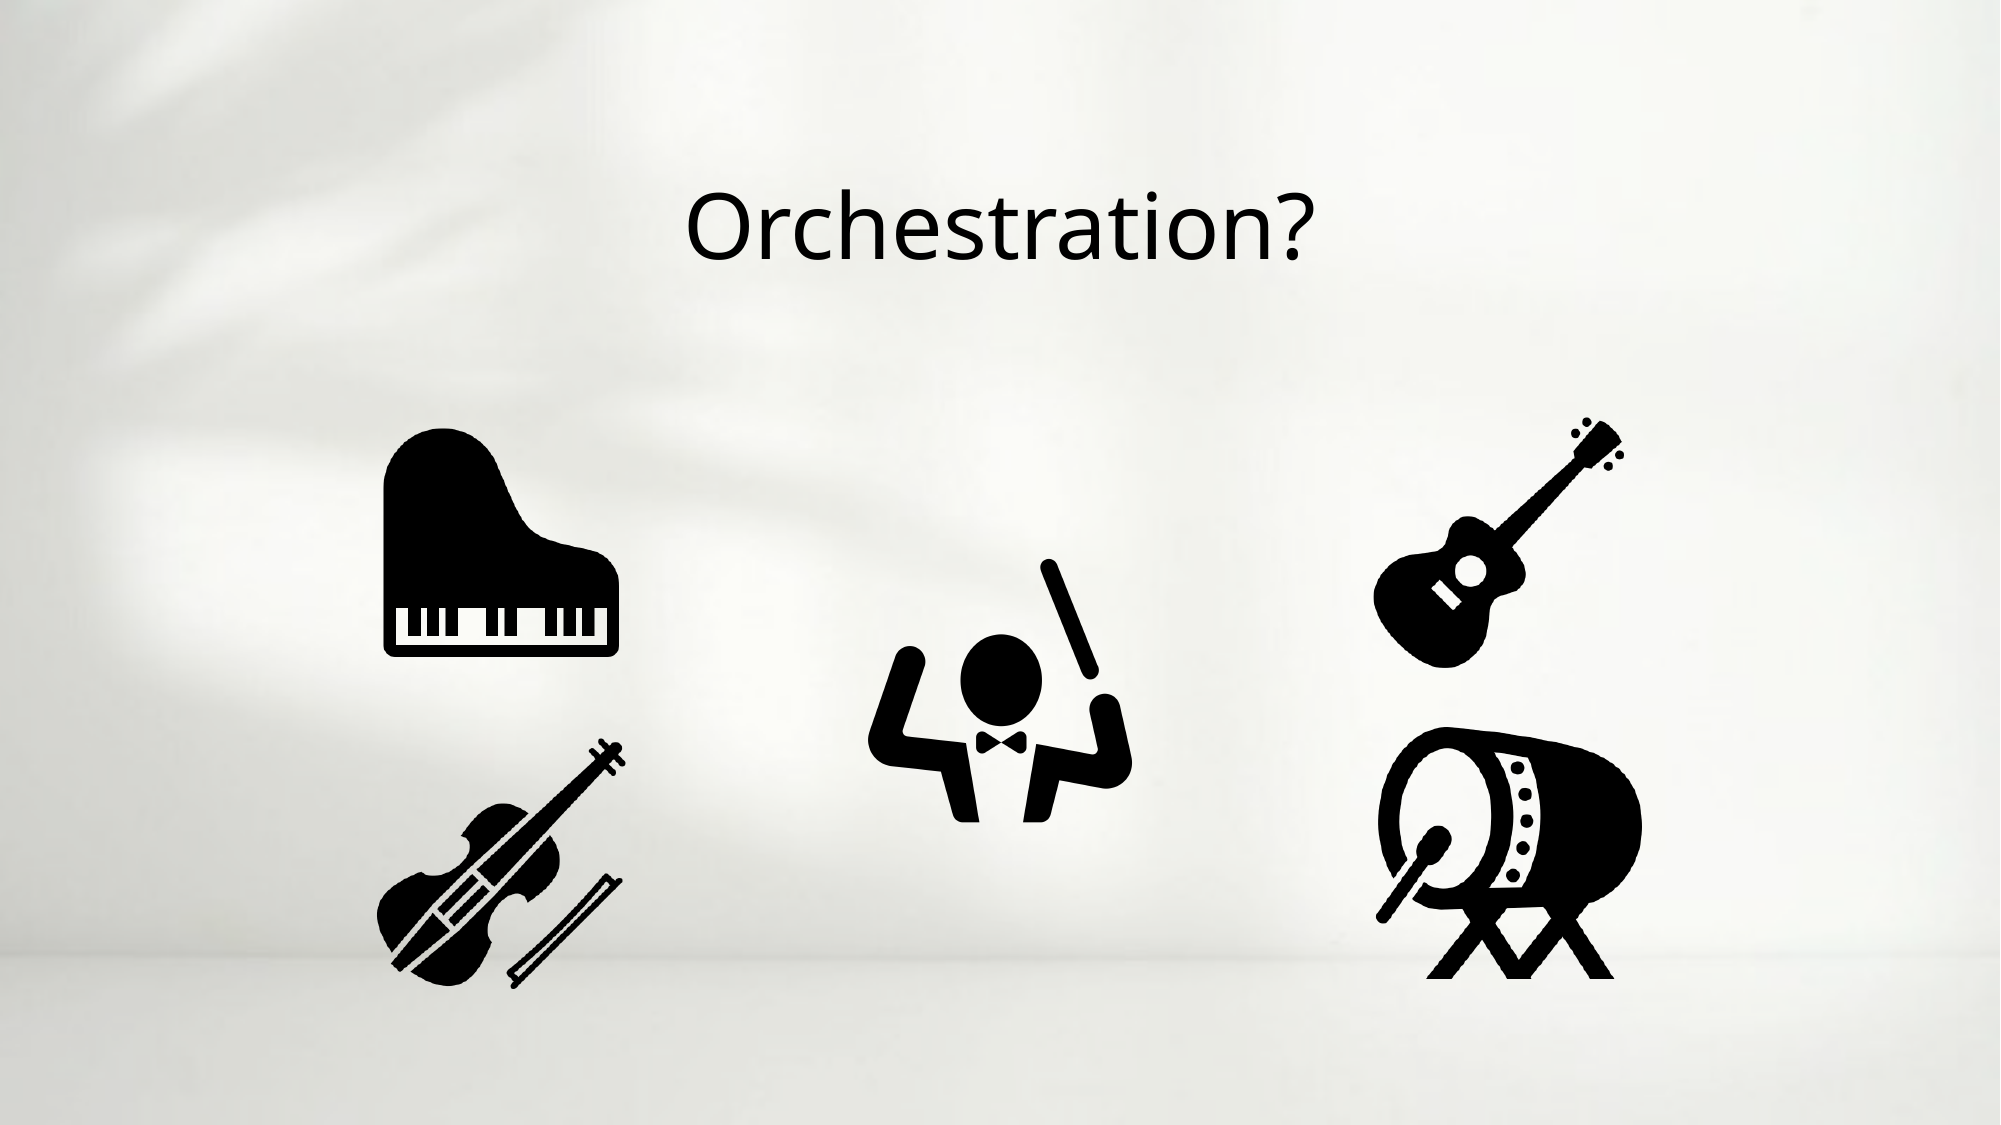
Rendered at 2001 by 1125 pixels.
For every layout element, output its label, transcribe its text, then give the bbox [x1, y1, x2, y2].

text_box Orchestration? [683, 167, 1317, 278]
picture [352, 393, 650, 692]
picture [780, 471, 1220, 911]
picture [1349, 393, 1673, 1013]
picture [352, 714, 650, 1013]
